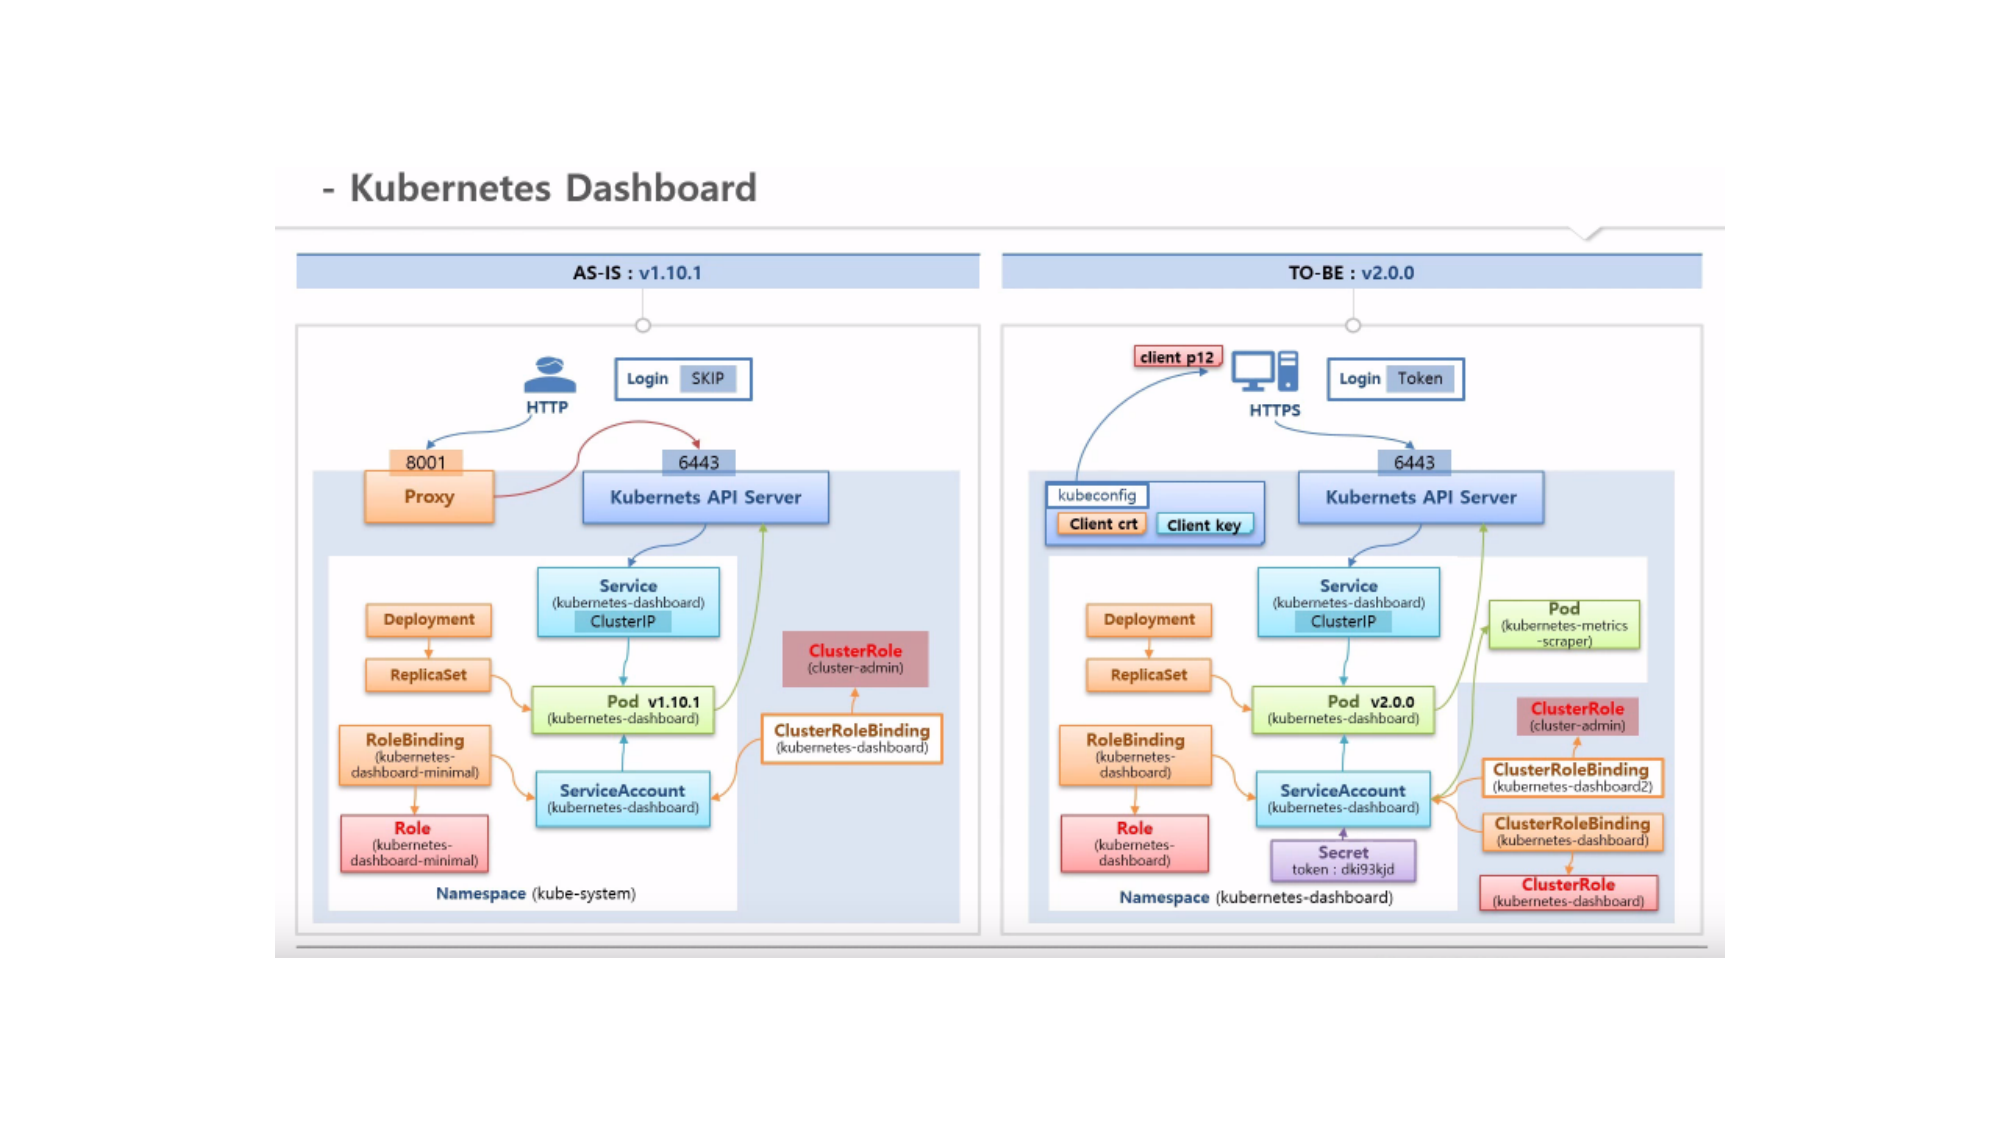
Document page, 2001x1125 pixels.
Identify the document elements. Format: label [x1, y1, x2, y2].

picture [274, 167, 1725, 958]
